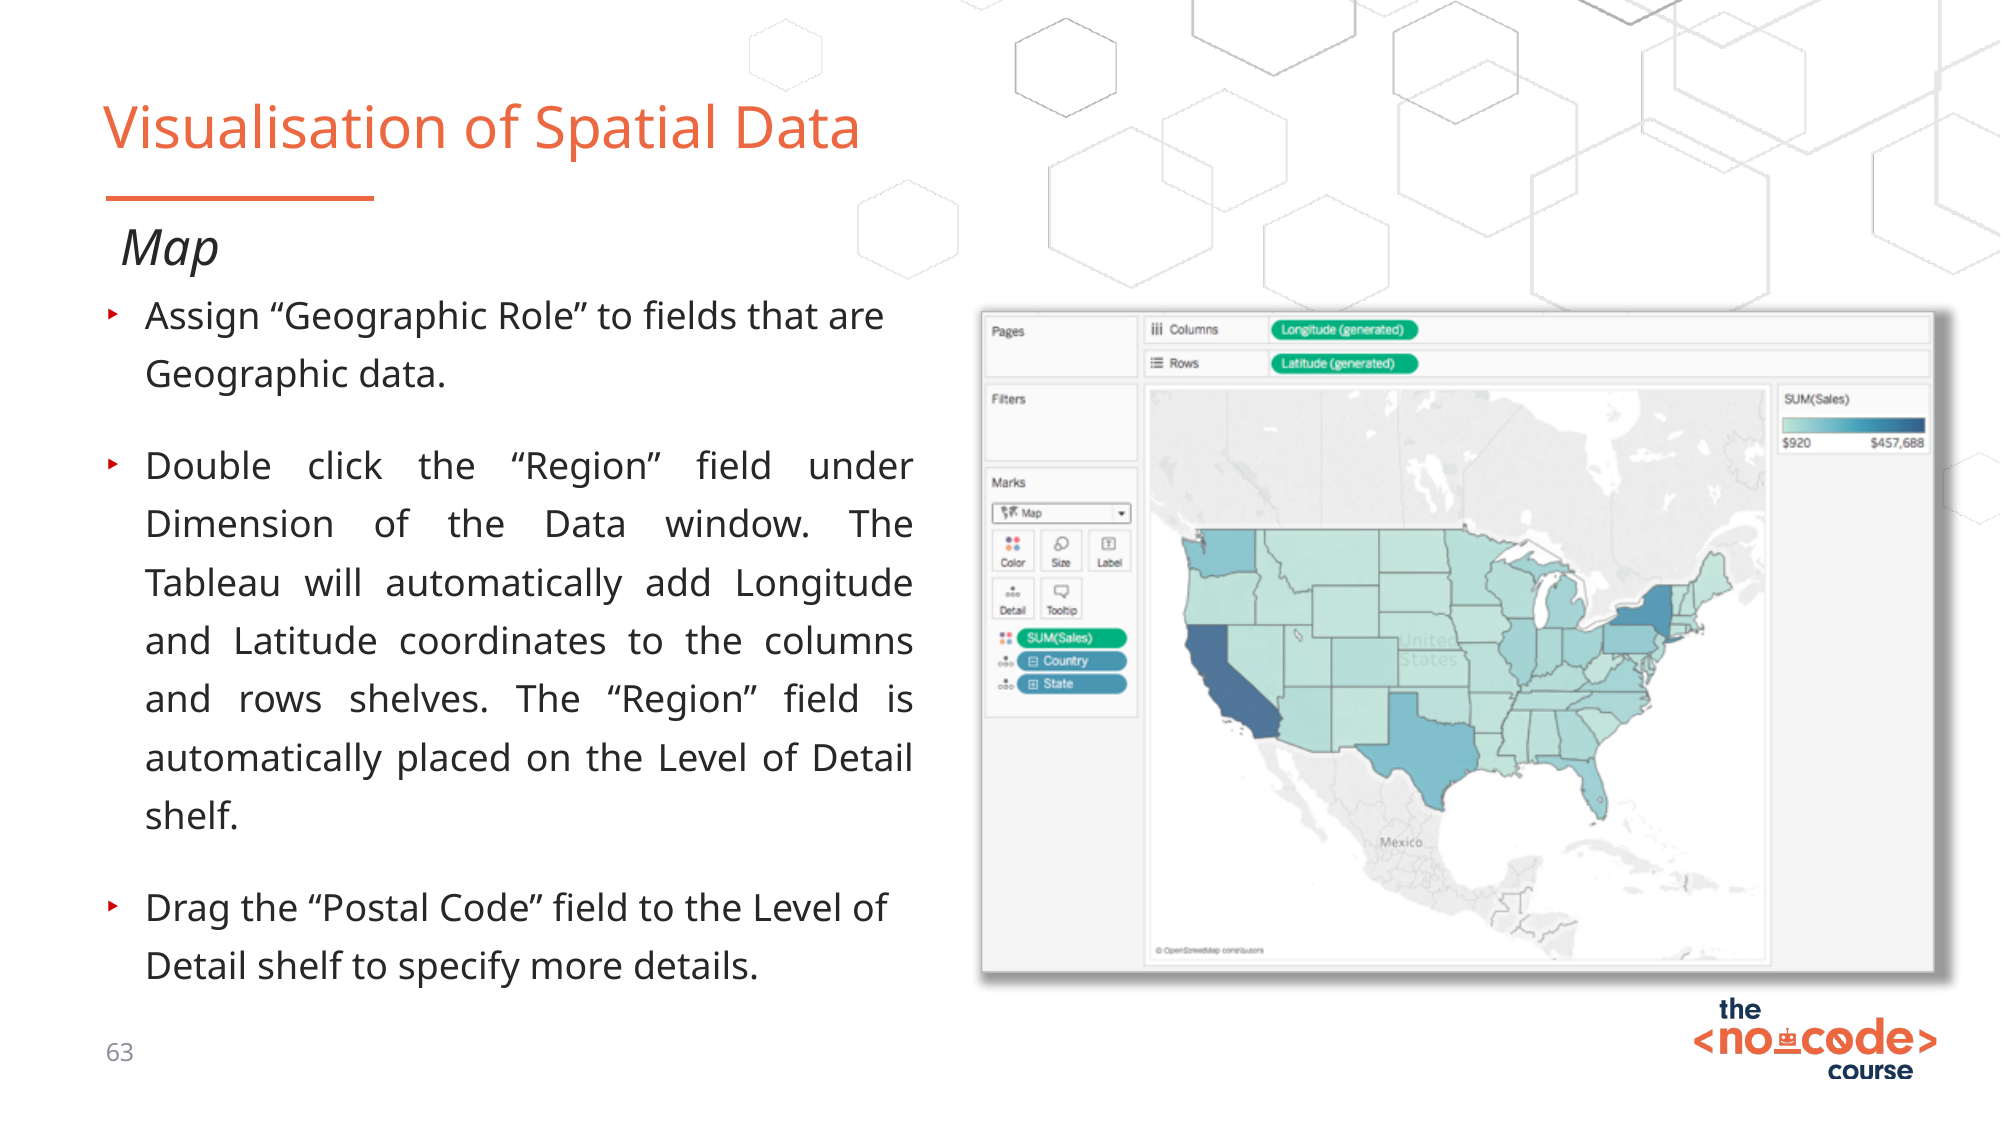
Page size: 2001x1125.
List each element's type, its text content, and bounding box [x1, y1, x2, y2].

title Visualisation of Spatial Data [103, 59, 1935, 199]
picture [981, 311, 1935, 973]
list Assign “Geographic Role” to fields that are Geographic data. Double click the “Region” field under Dimension of the Data window. The Tableau will automatically add Longitude and Latitude coordinates to the columns and rows shelves. The “Region” field is automatically placed on the Level of Detail shelf. Drag the “Postal Code” field to the Level of Detail shelf to specify more details. [105, 301, 915, 1039]
text_box Map [103, 209, 1977, 301]
slide_number 63 [105, 1023, 556, 1084]
